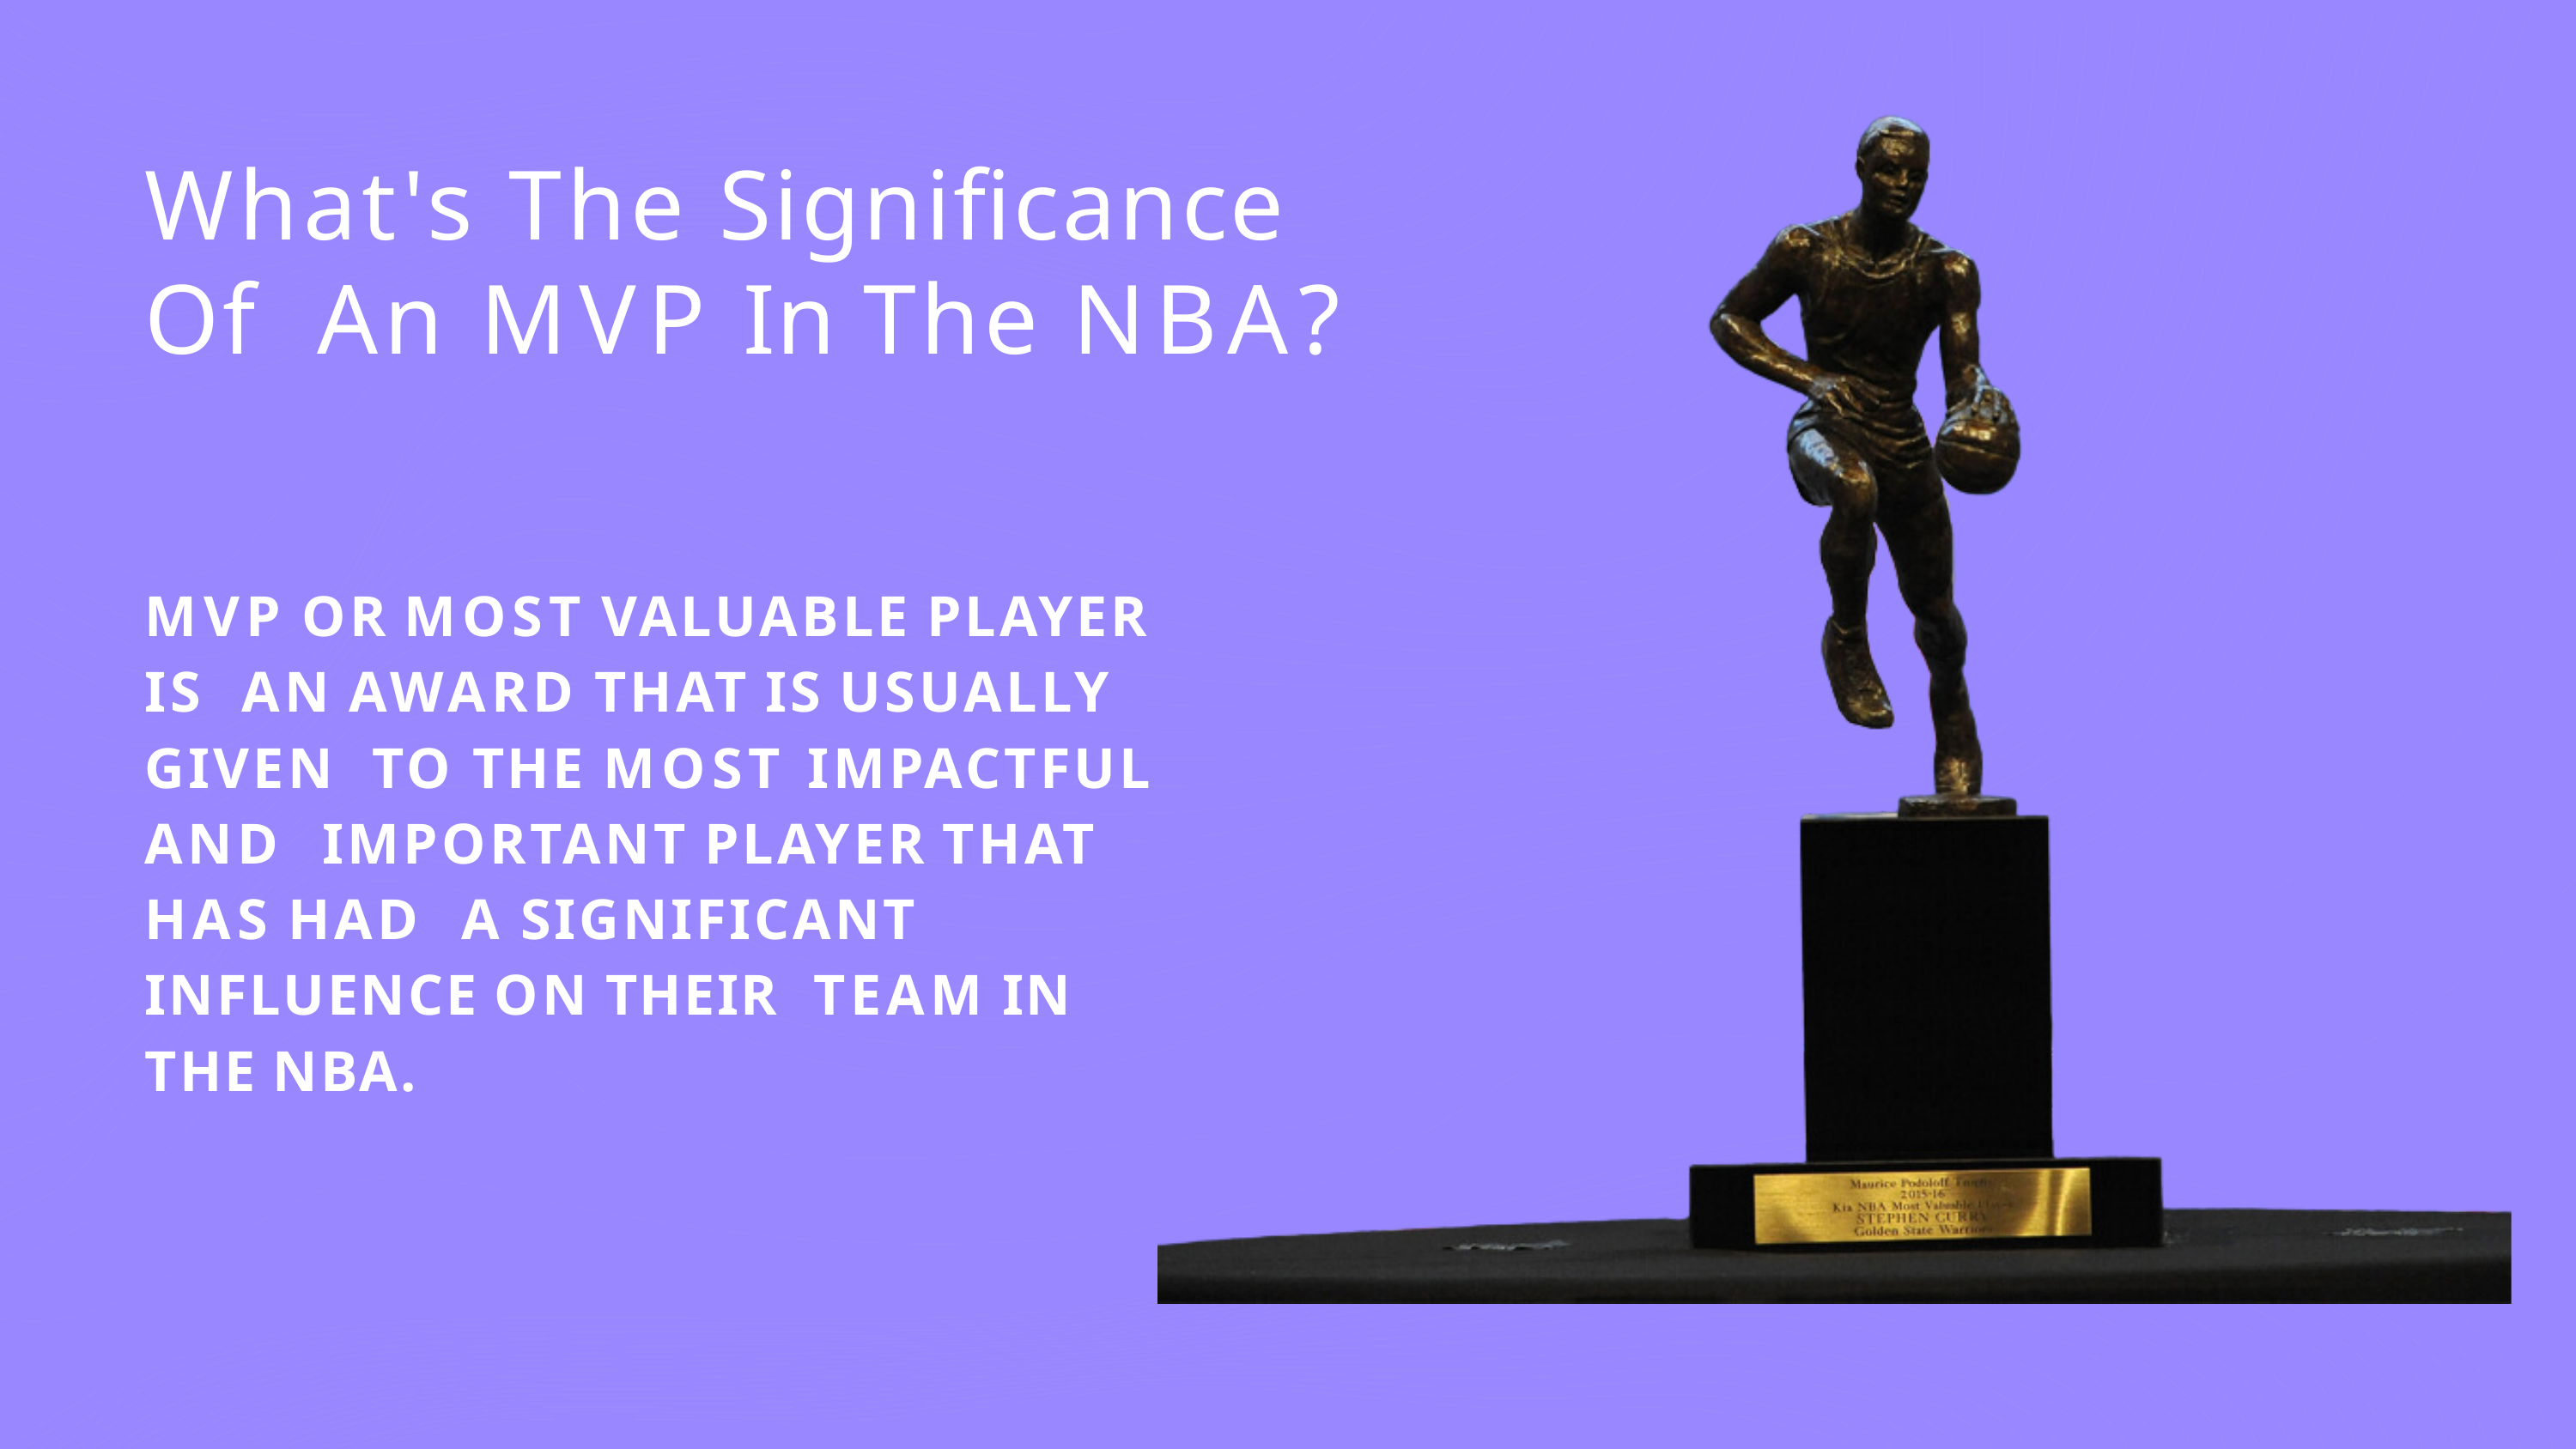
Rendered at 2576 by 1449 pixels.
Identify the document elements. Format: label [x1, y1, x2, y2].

text_box [0, 0, 2576, 1449]
